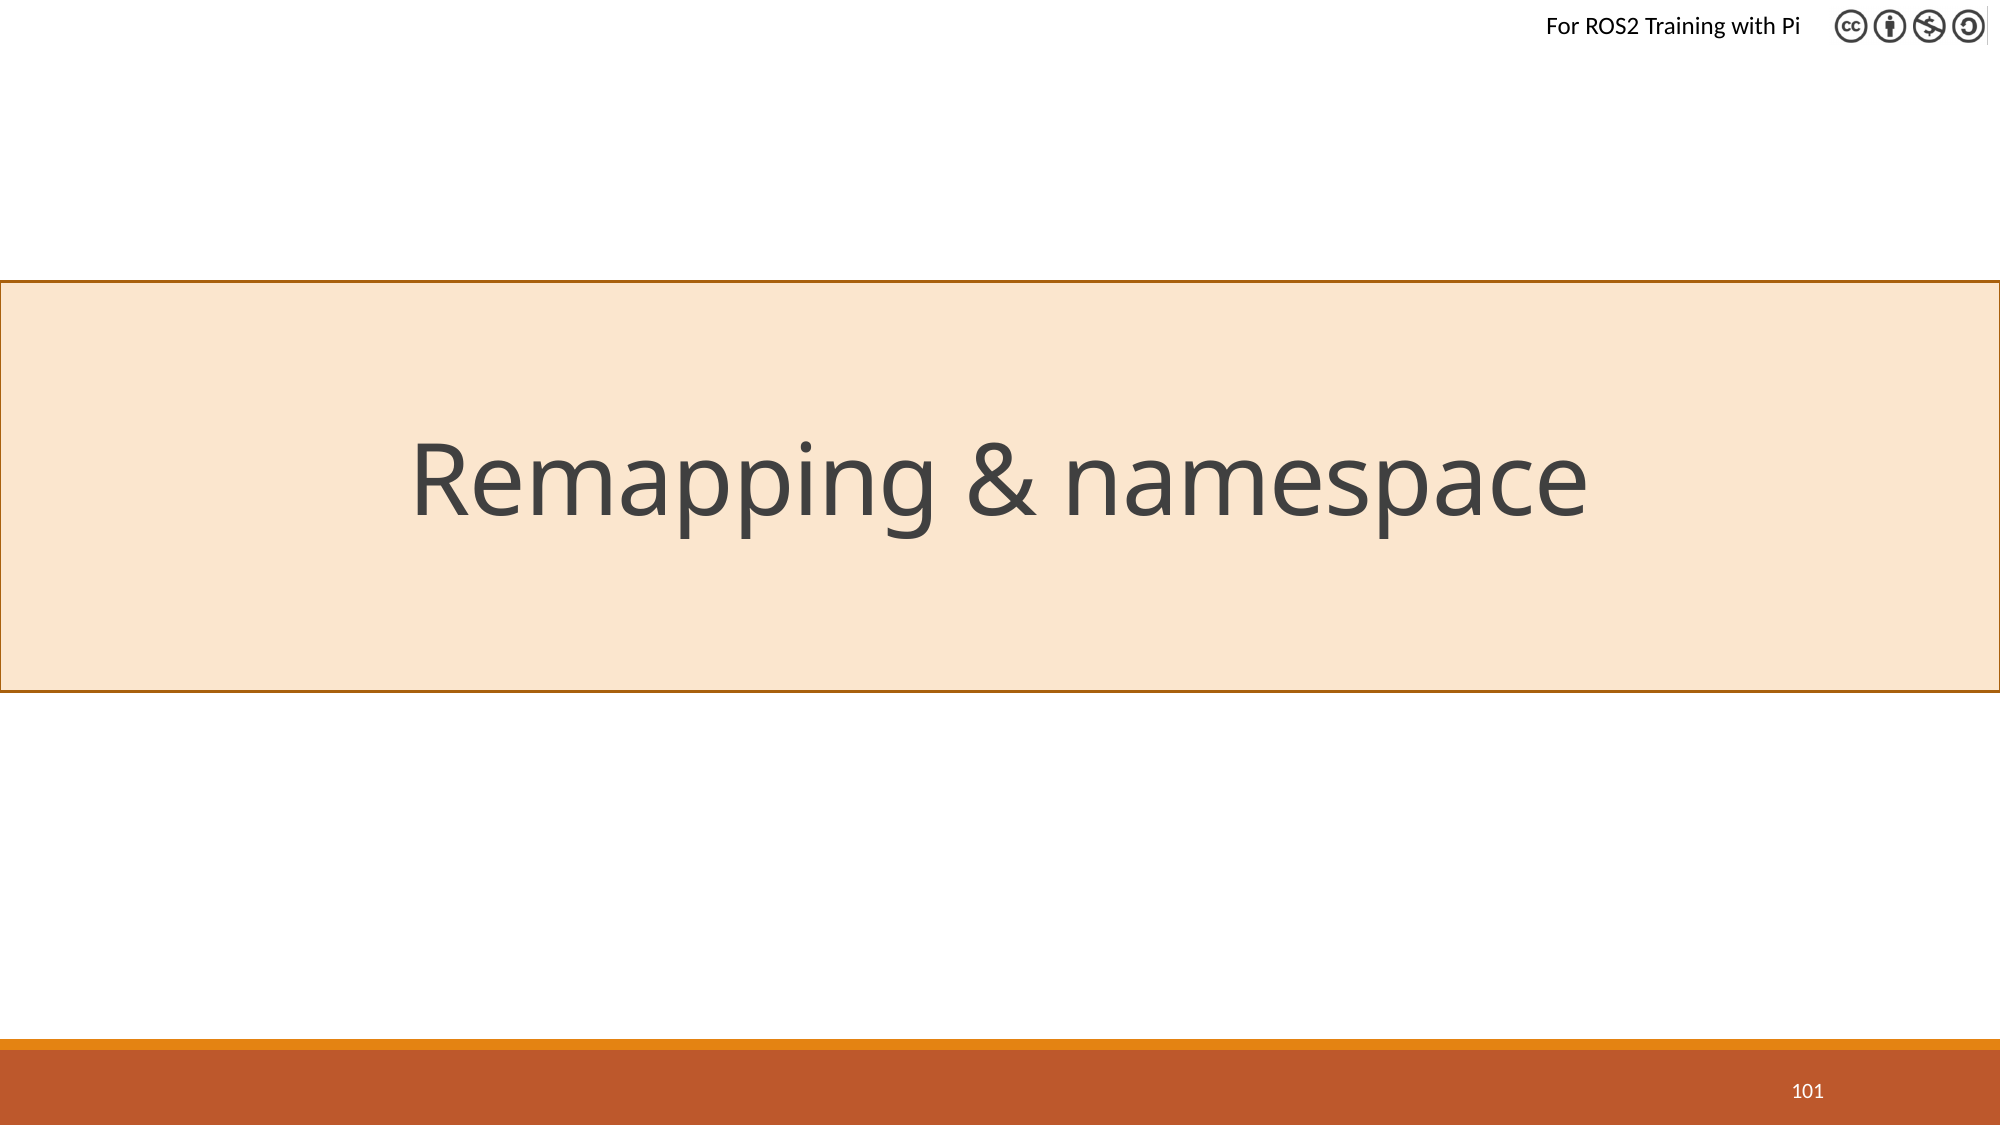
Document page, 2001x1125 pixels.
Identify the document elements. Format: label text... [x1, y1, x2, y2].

text_box [0, 280, 2000, 693]
text_box For ROS2 Training with Pi [1531, 1, 1889, 47]
slide_number 101 [1624, 1059, 1840, 1120]
title Remapping & namespace [174, 305, 1825, 544]
picture [1828, 6, 2001, 46]
